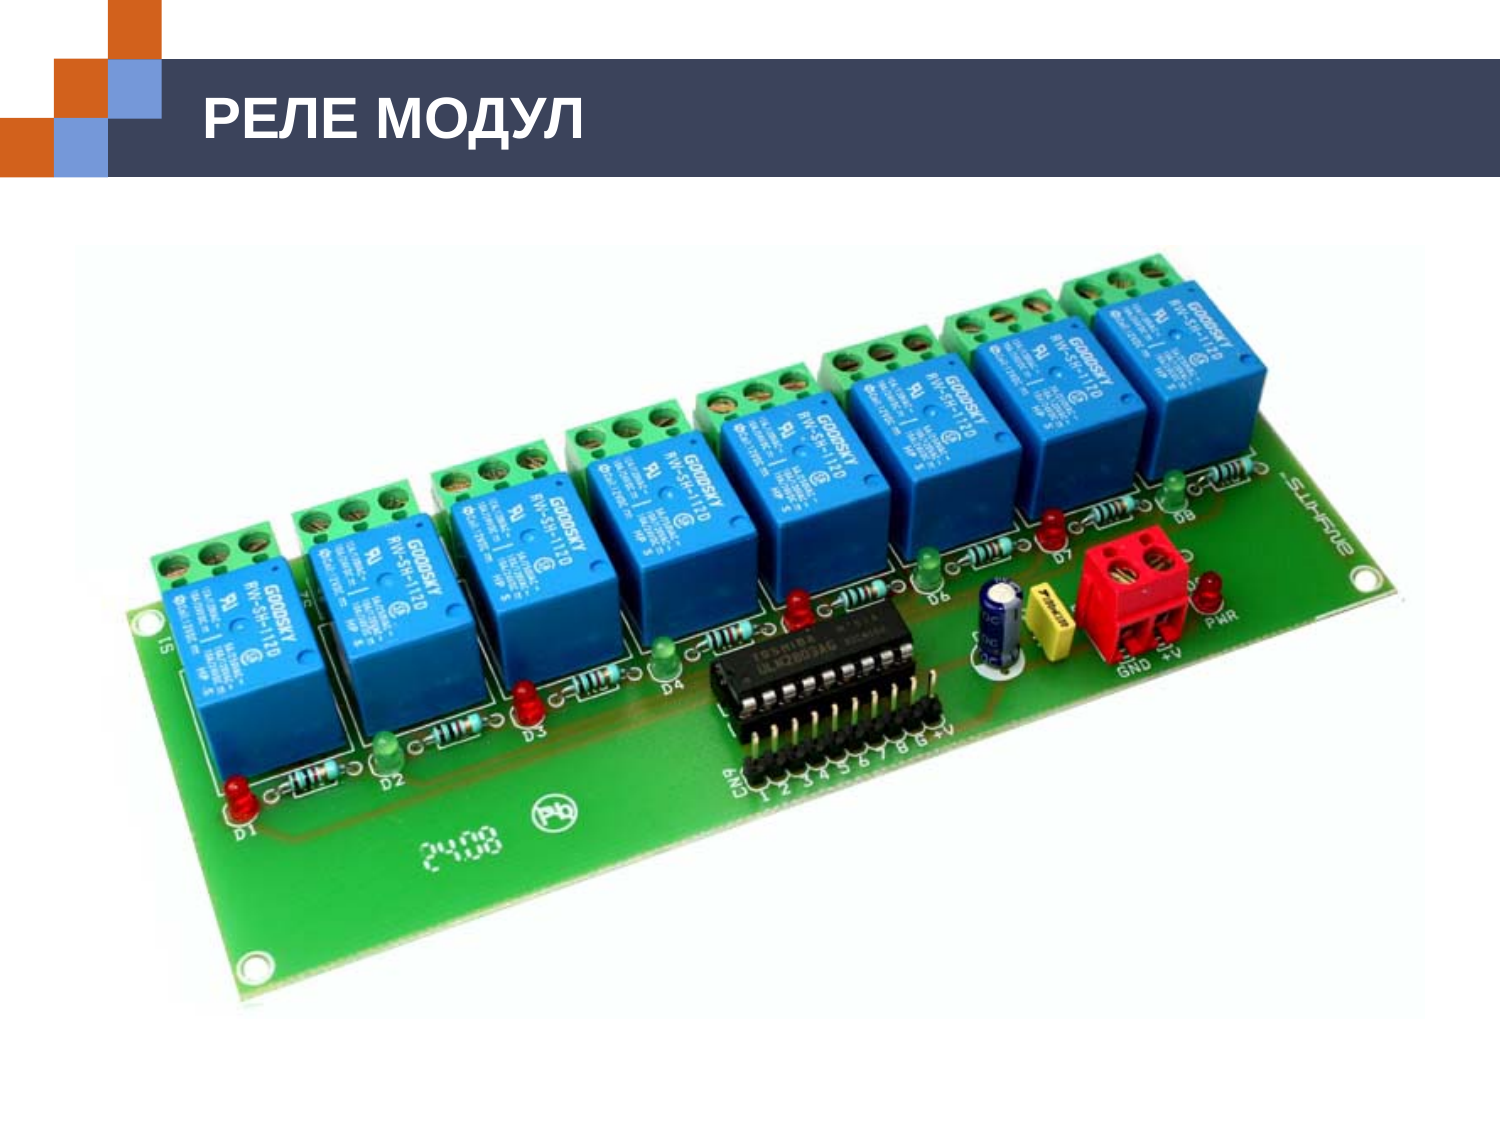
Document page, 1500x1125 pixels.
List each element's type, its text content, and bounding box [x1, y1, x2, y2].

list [74, 245, 1426, 1019]
title РЕЛЕ МОДУЛ [187, 74, 1401, 156]
